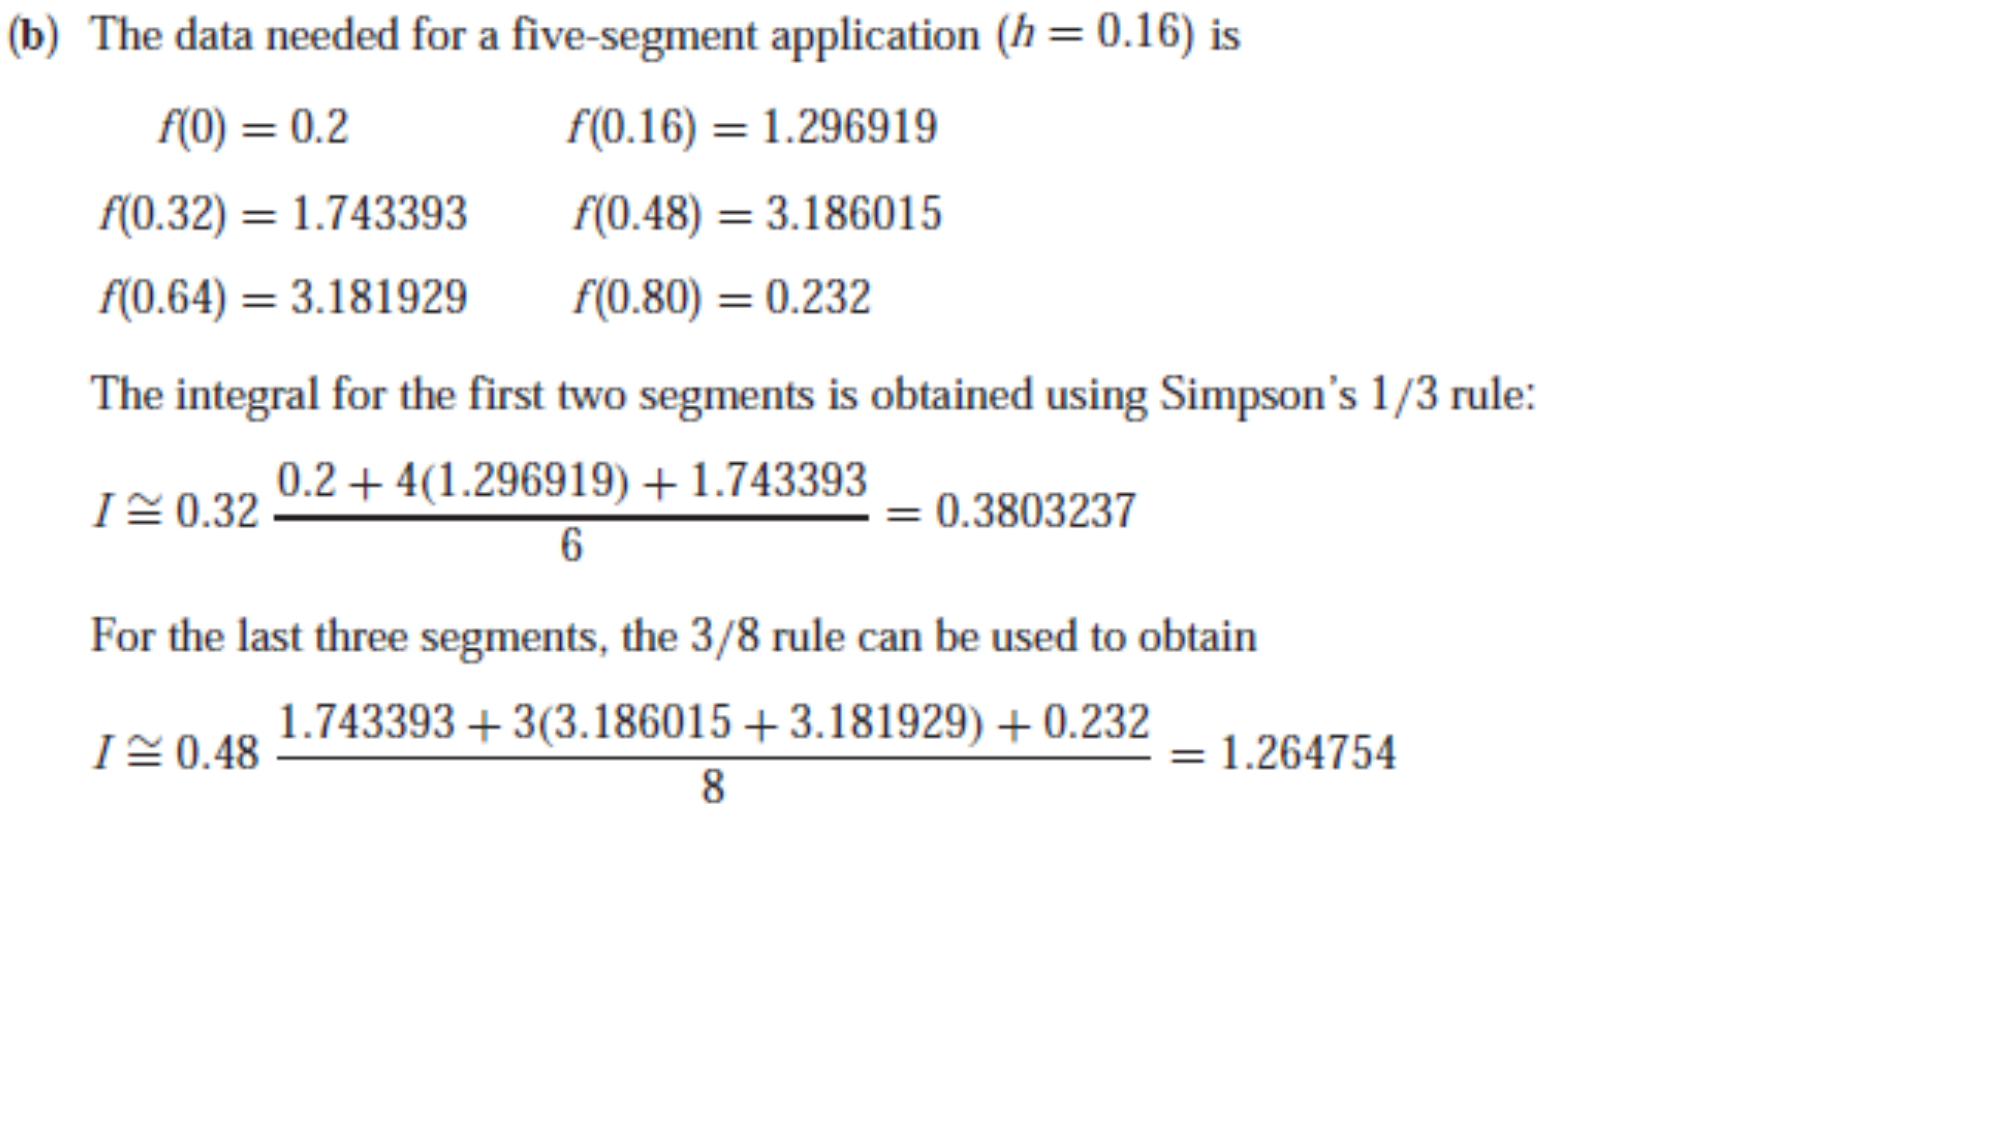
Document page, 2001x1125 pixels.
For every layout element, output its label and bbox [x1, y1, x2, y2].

picture [0, 0, 1617, 837]
